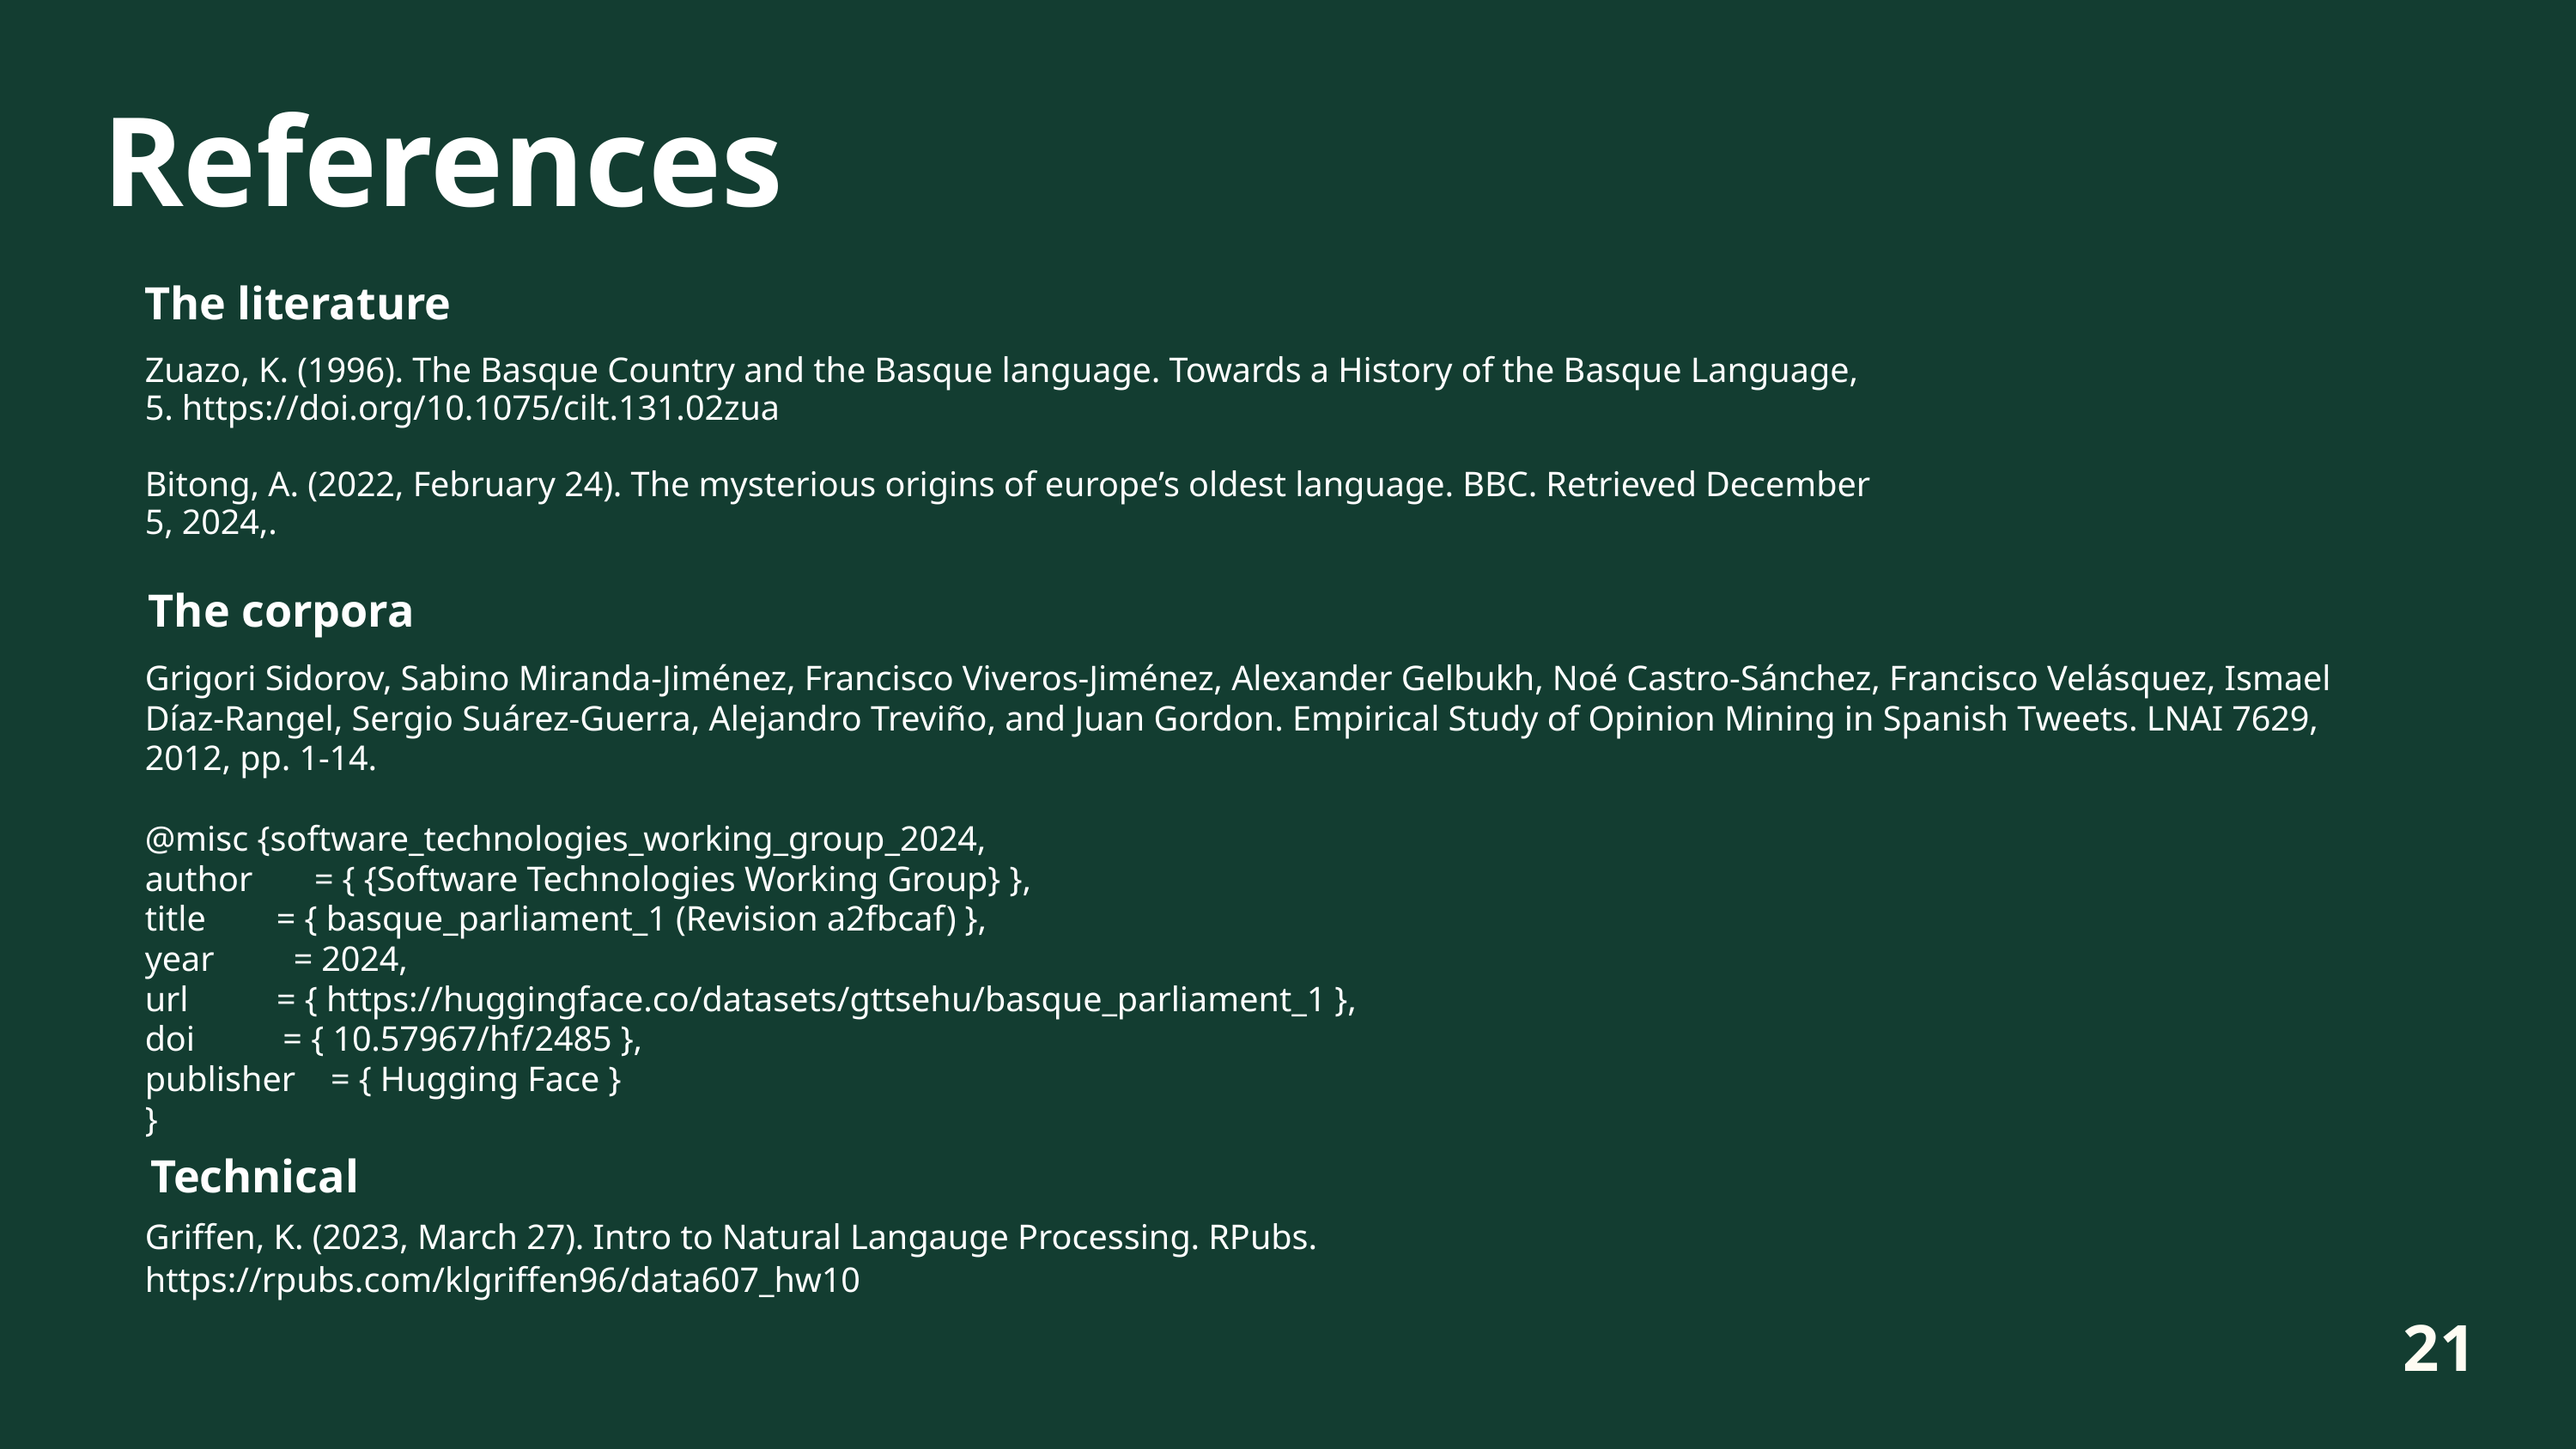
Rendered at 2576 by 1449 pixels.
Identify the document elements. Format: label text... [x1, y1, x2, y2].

text_box Grigori Sidorov, Sabino Miranda-Jiménez, Francisco Viveros-Jiménez, Alexander Gelbukh, Noé Castro-Sánchez, Francisco Velásquez, Ismael Díaz-Rangel, Sergio Suárez-Guerra, Alejandro Treviño, and Juan Gordon. Empirical Study of Opinion Mining in Spanish Tweets. LNAI 7629, 2012, pp. 1-14. @misc {software_technologies_working_group_2024, author = { {Software Technologies Working Group} }, title = { basque_parliament_1 (Revision a2fbcaf) }, year = 2024, url = { https://huggingface.co/datasets/gttsehu/basque_parliament_1 }, doi = { 10.57967/hf/2485 }, publisher = { Hugging Face } } [144, 657, 2403, 1139]
text_box 21 [2403, 1294, 2512, 1385]
text_box Zuazo, K. (1996). The Basque Country and the Basque language. Towards a History of the Basque Language, 5. https://doi.org/10.1075/cilt.131.02zua Bitong, A. (2022, February 24). The mysterious origins of europe’s oldest language. BBC. Retrieved December 5, 2024,. [144, 350, 1883, 579]
text_box Technical [118, 1139, 392, 1203]
text_box Griffen, K. (2023, March 27). Intro to Natural Langauge Processing. RPubs. https://rpubs.com/klgriffen96/data607_hw10 [144, 1213, 1883, 1385]
text_box References [102, 116, 1398, 231]
text_box The corpora [80, 573, 483, 637]
text_box The literature [64, 266, 532, 330]
